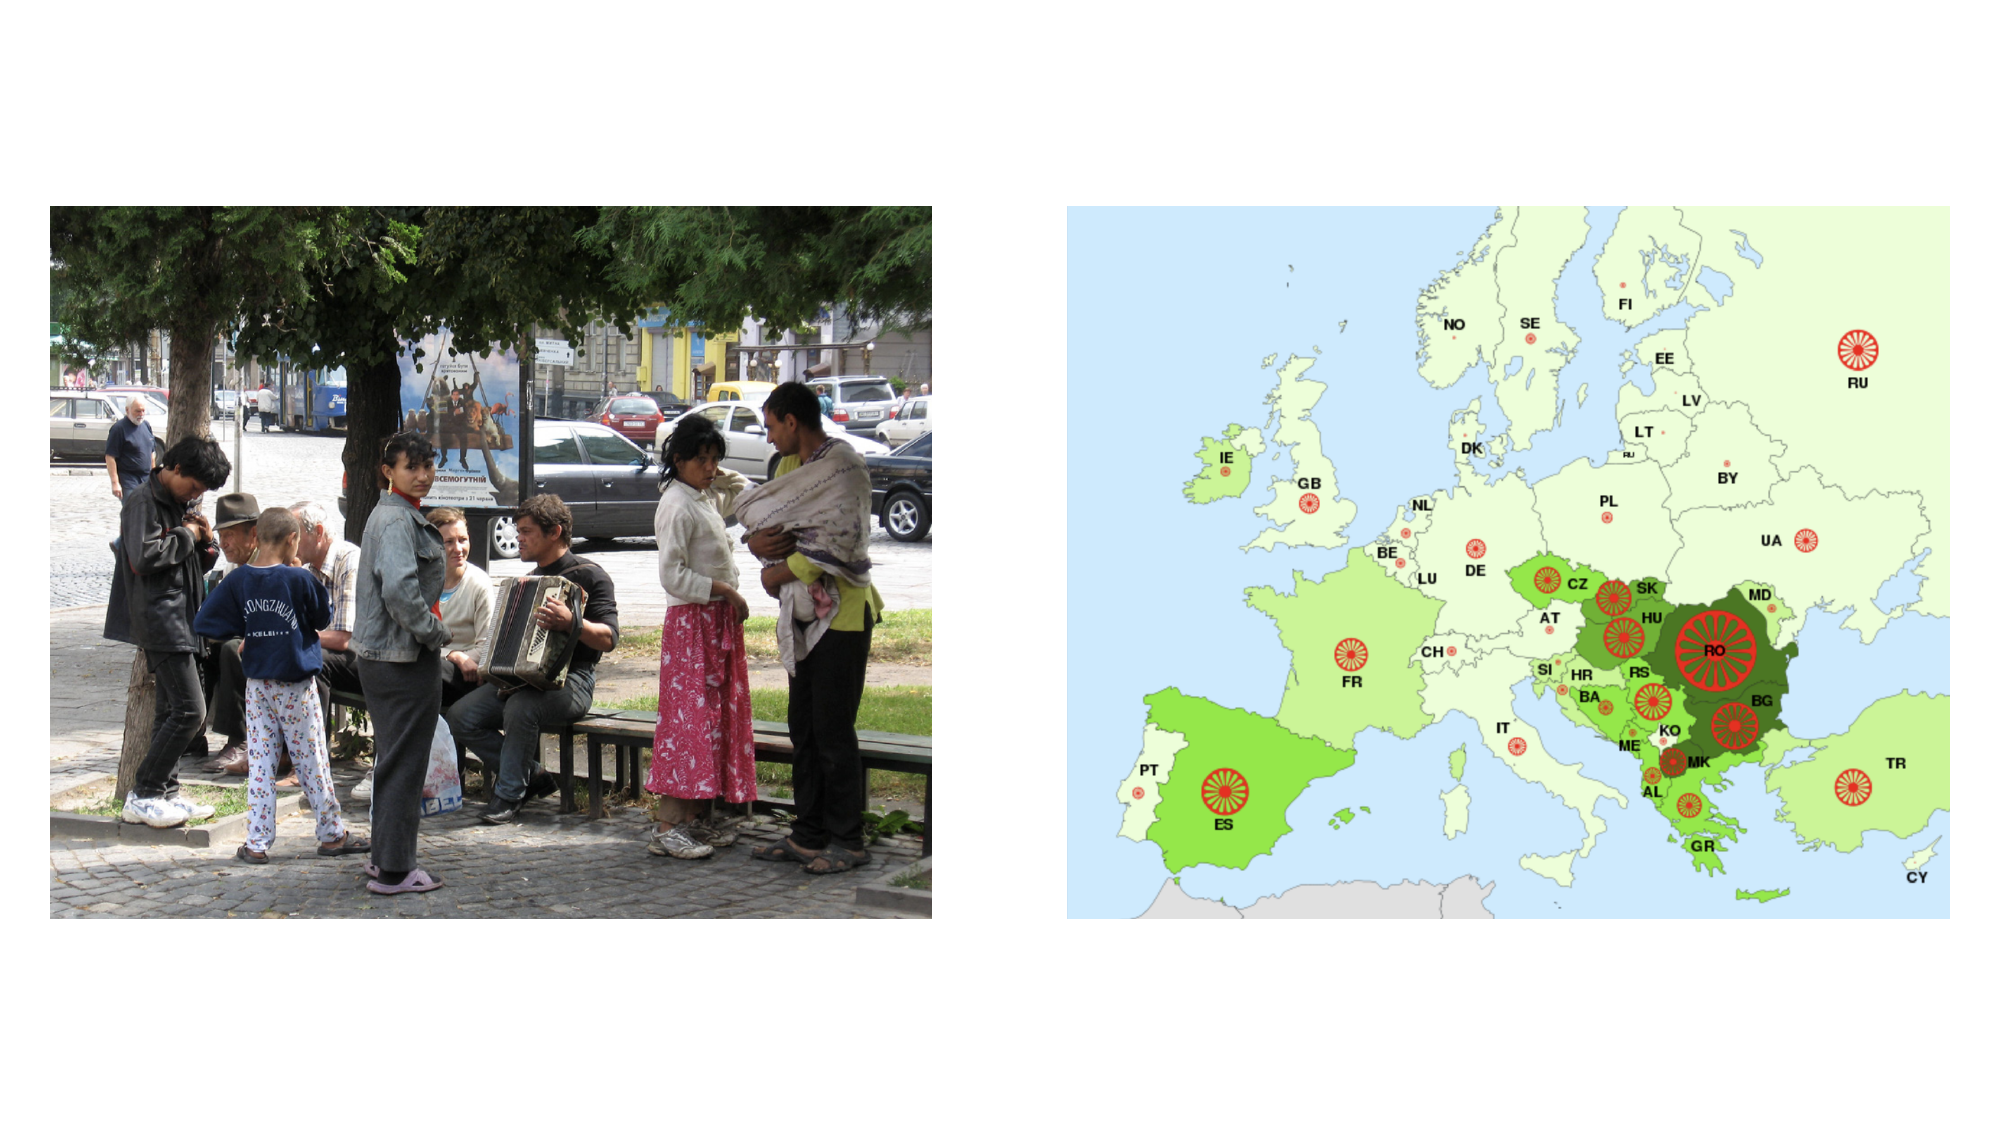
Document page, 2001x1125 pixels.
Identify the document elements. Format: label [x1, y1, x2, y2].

picture [49, 206, 932, 919]
picture [1067, 206, 1950, 919]
